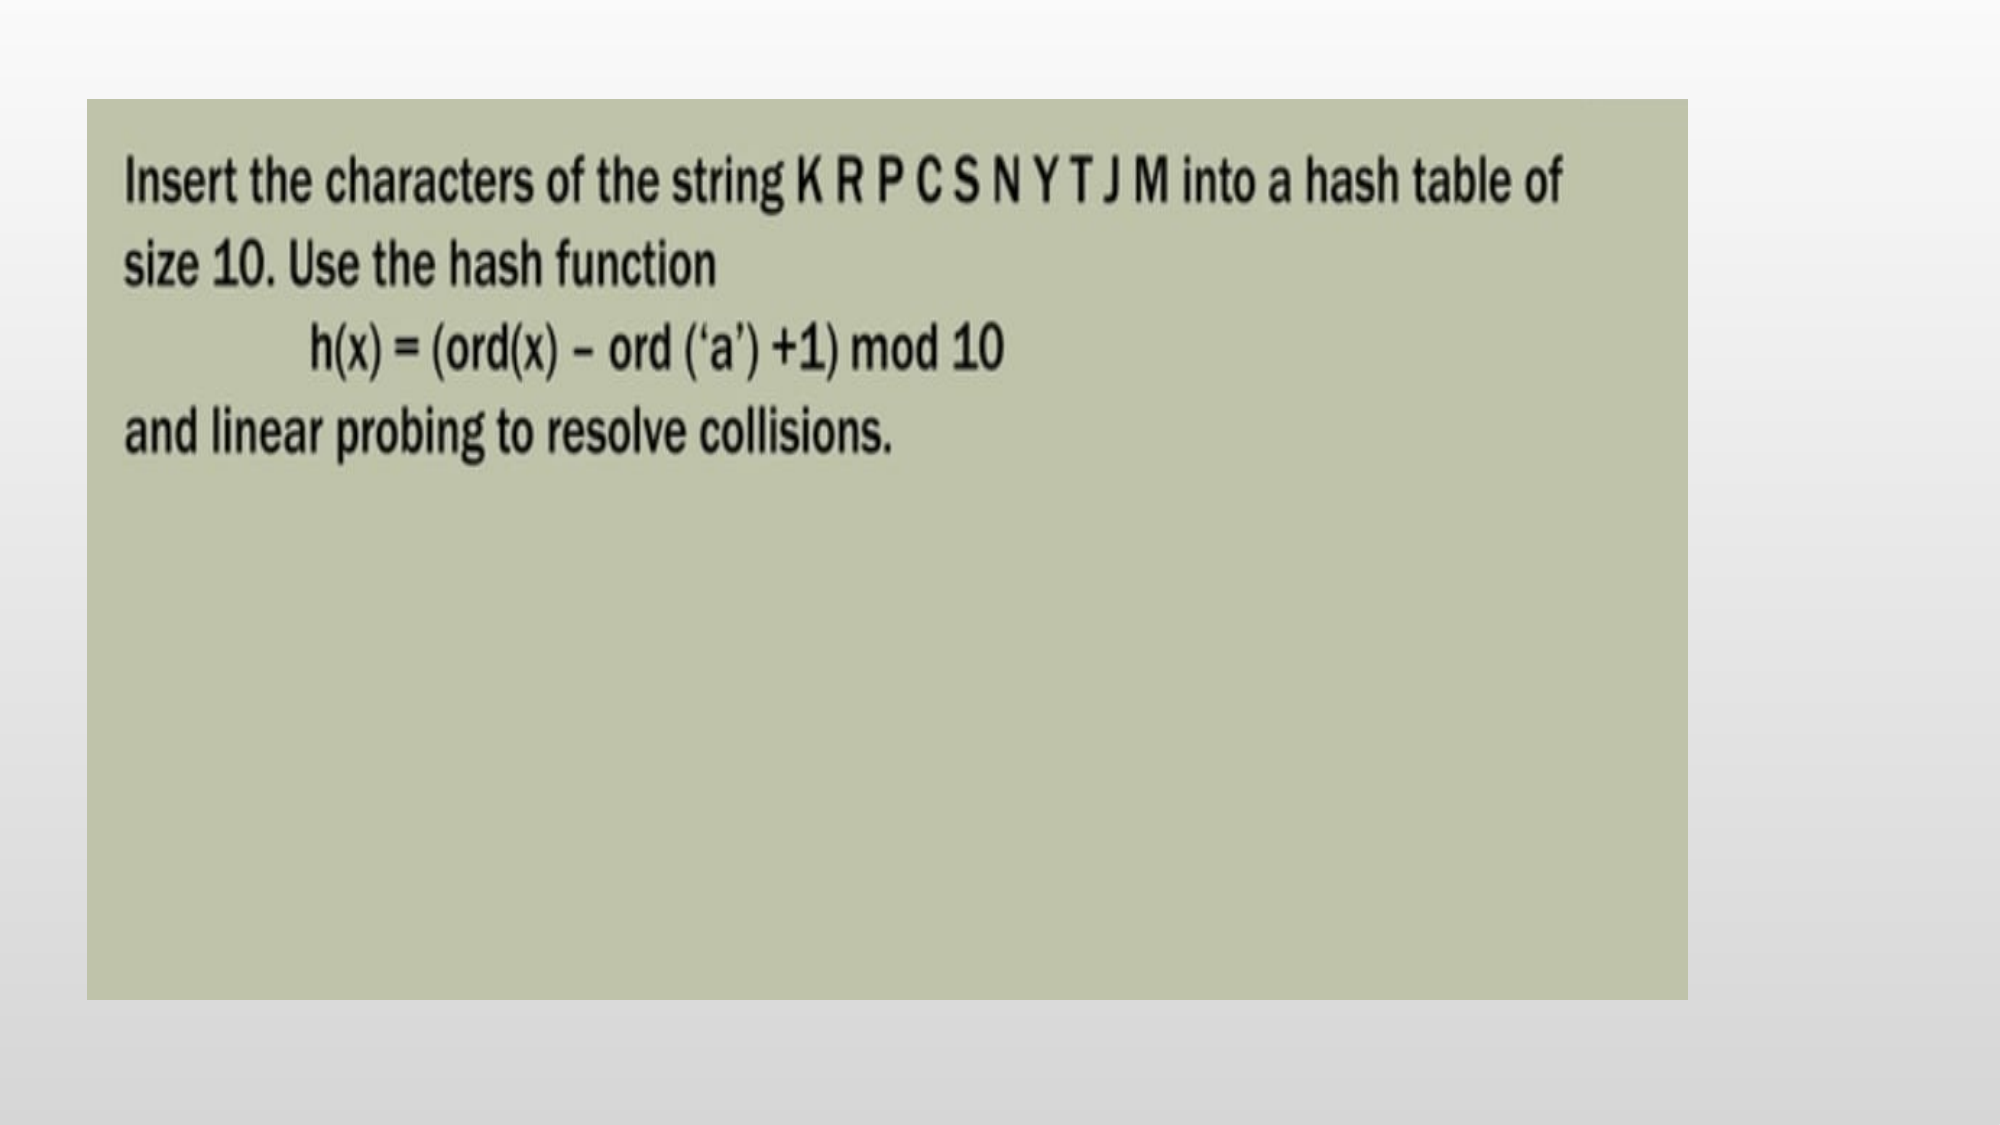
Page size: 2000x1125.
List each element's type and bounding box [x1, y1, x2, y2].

list [87, 99, 1688, 1000]
